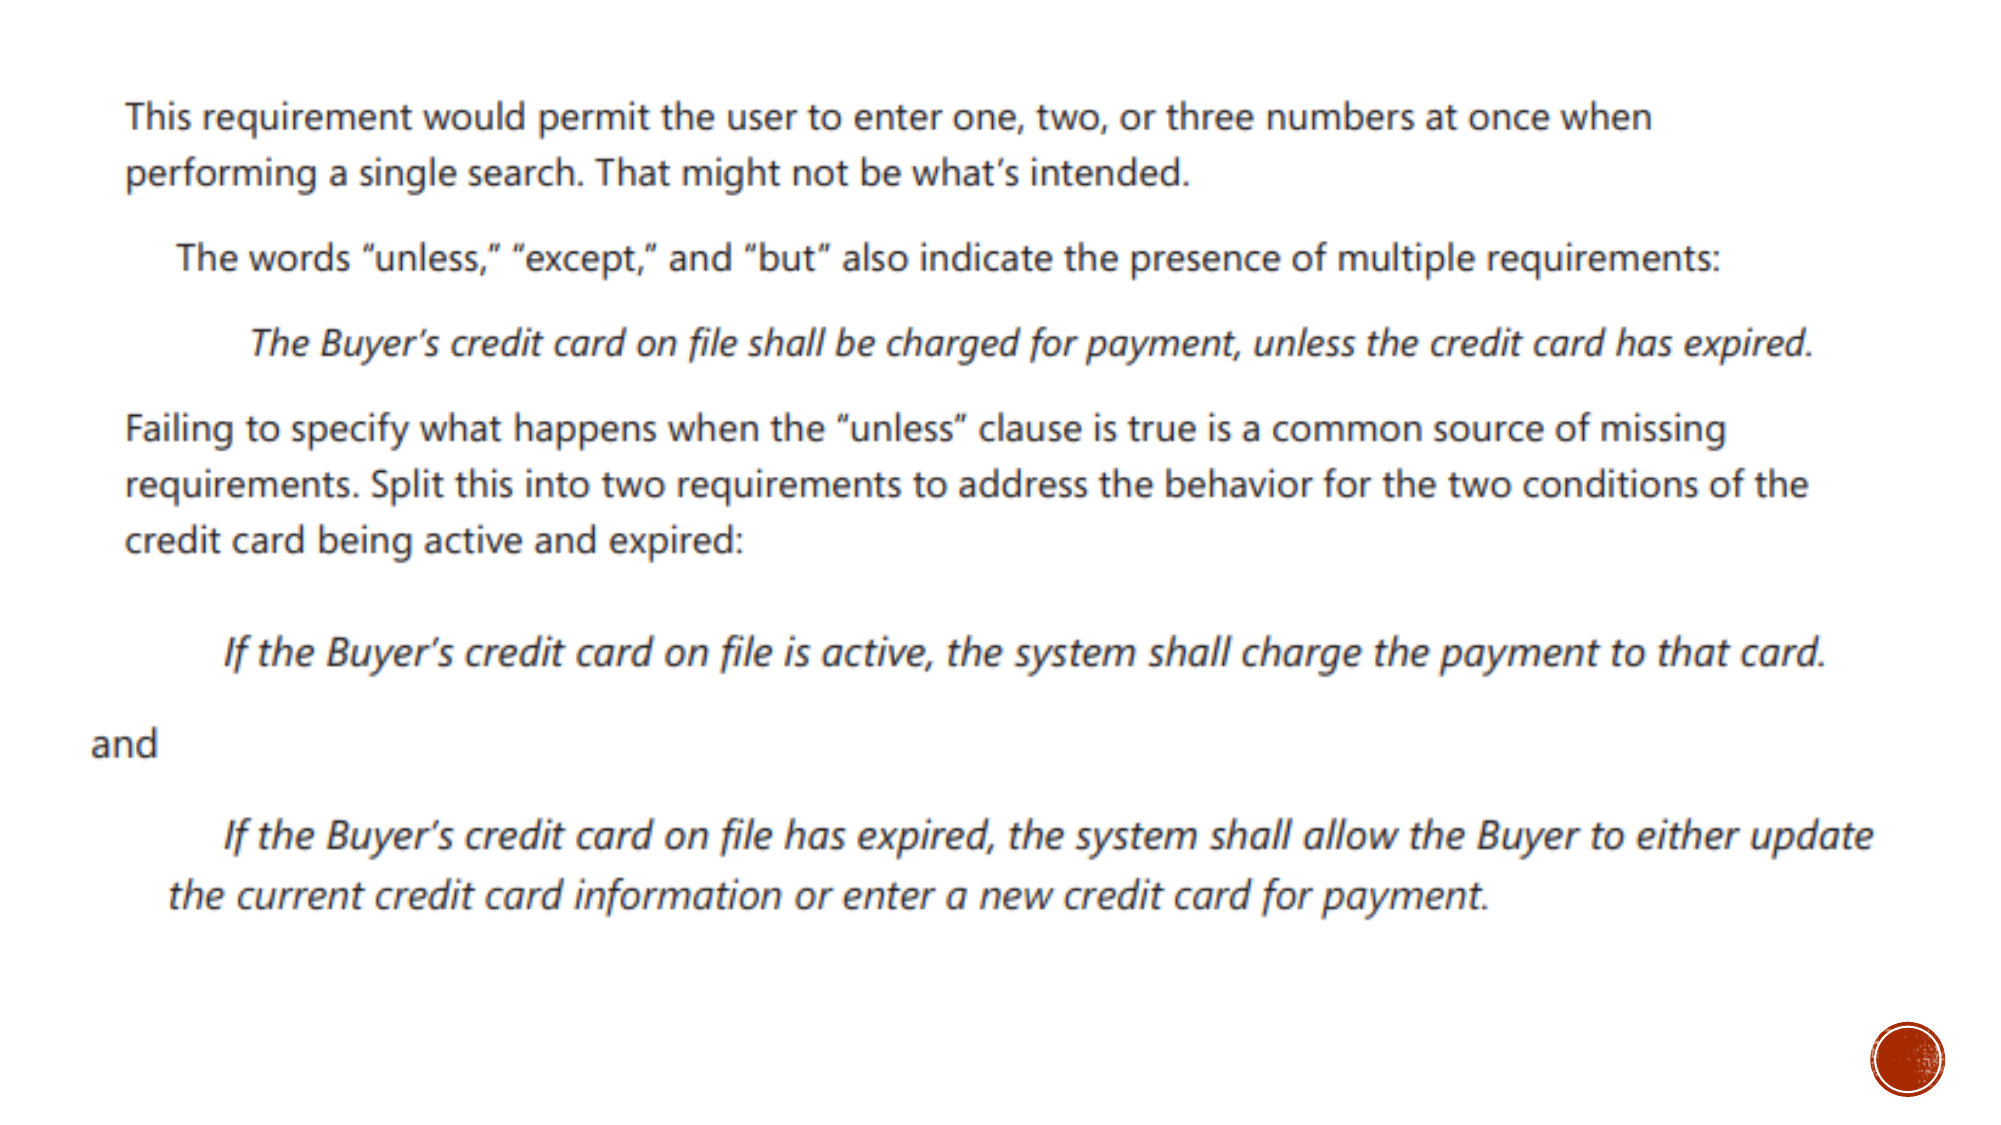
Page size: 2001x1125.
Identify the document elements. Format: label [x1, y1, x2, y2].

picture [49, 600, 1918, 944]
picture [114, 68, 1852, 599]
